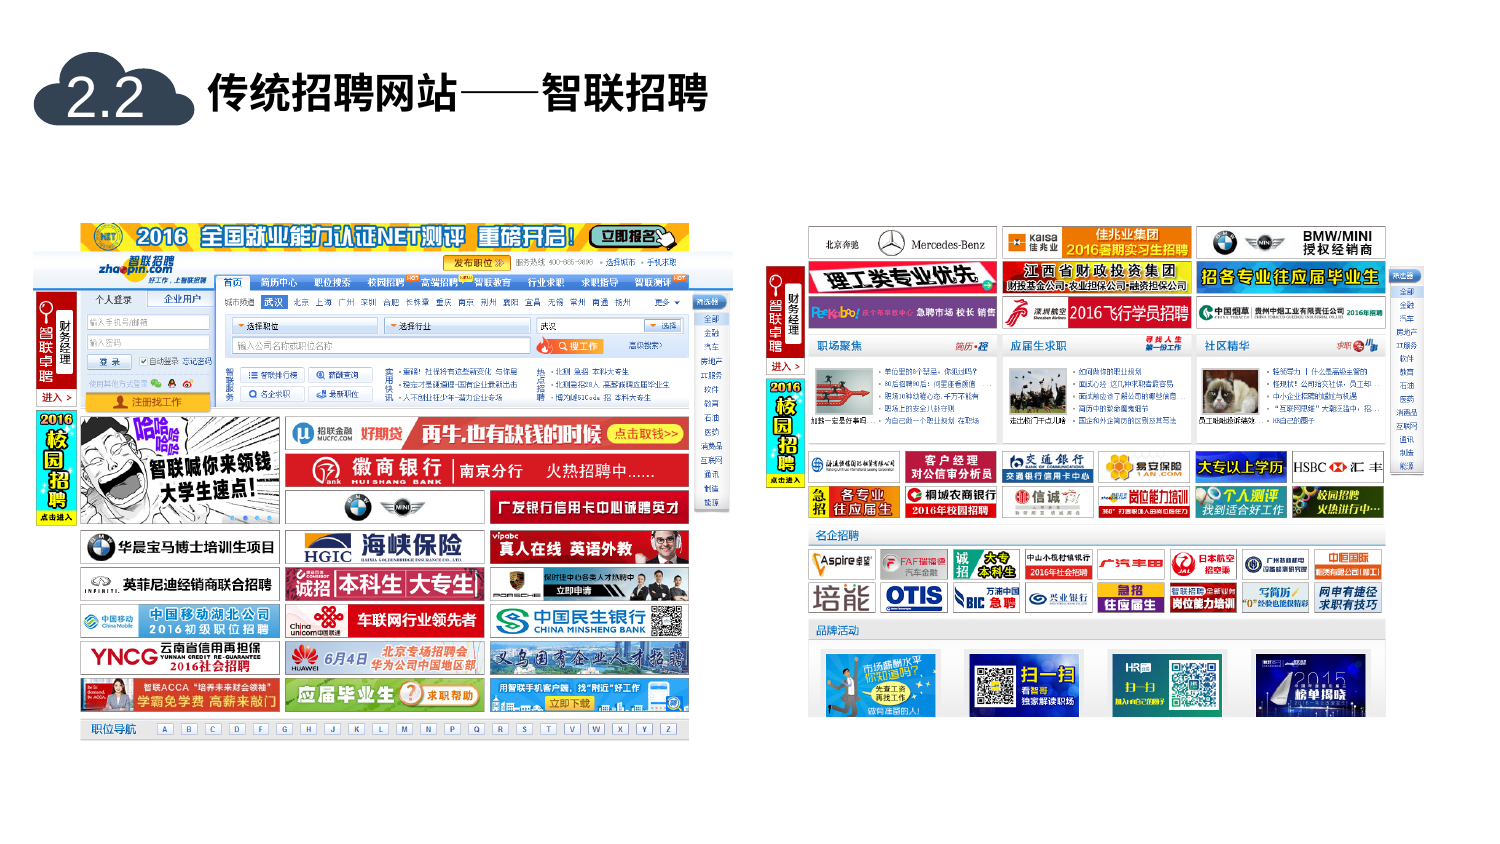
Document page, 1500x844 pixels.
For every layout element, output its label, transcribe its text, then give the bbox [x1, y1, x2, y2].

picture [765, 223, 1426, 717]
picture [33, 223, 733, 744]
text_box 传统招聘网站——智联招聘 [195, 59, 758, 124]
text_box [33, 51, 195, 138]
